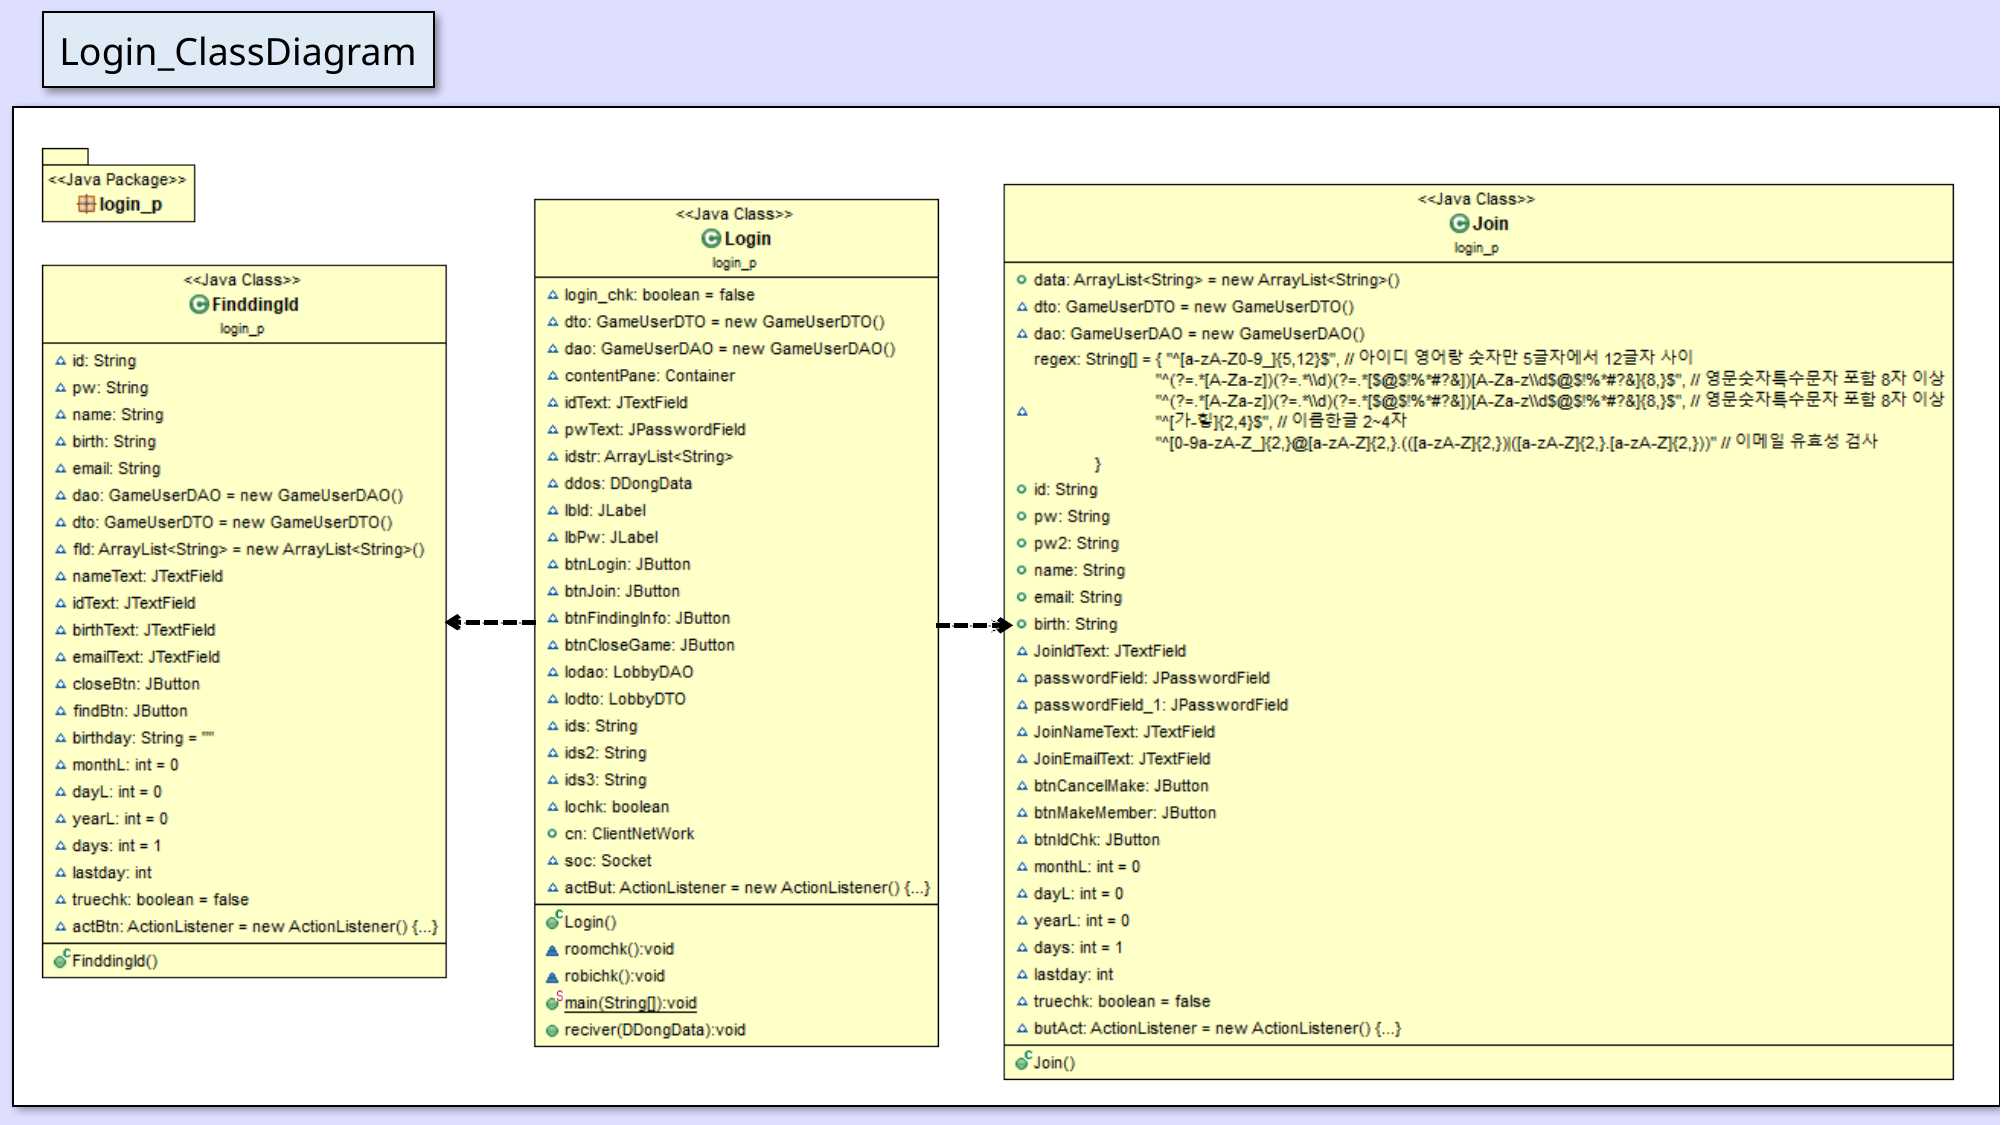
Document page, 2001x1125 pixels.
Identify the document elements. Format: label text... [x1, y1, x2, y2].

picture [13, 130, 1988, 1107]
text_box Login_ClassDiagram [42, 11, 435, 88]
text_box [12, 106, 2000, 1107]
